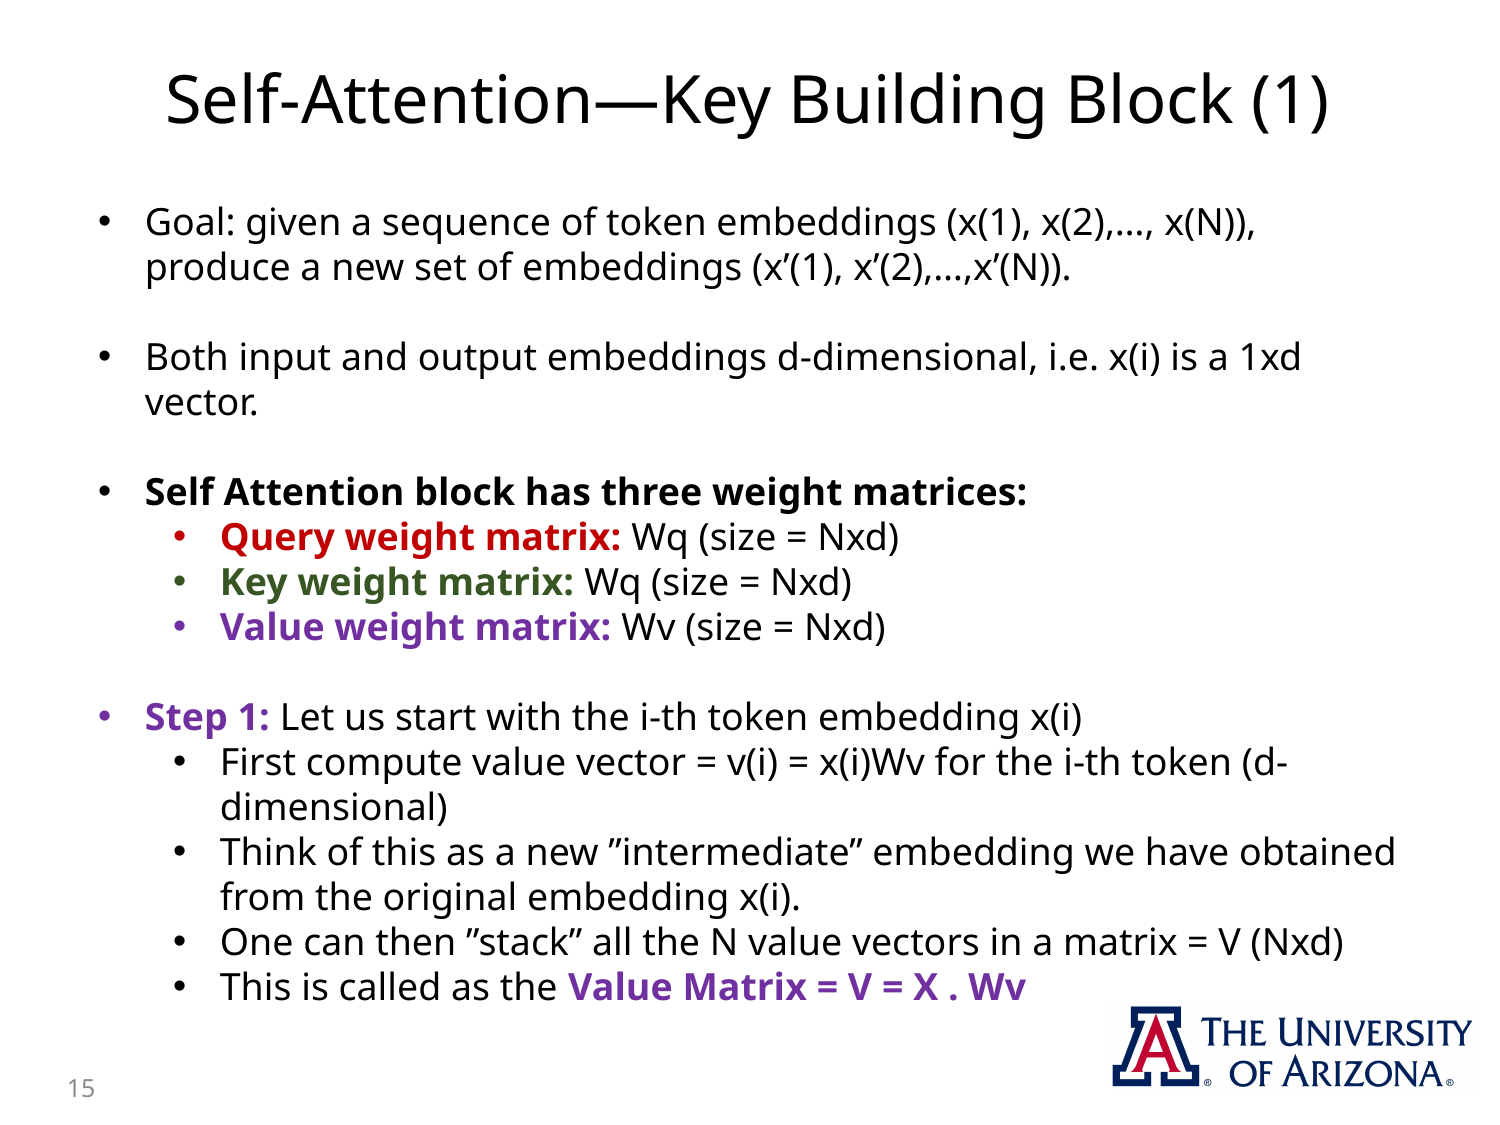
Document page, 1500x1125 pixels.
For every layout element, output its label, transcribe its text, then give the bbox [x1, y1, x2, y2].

picture [1105, 1000, 1478, 1094]
text_box Goal: given a sequence of token embeddings (x(1), x(2),…, x(N)), produce a new set of embeddings (x’(1), x’(2),…,x’(N)). Both input and output embeddings d-dimensional, i.e. x(i) is a 1xd vector. Self Attention block has three weight matrices: Query weight matrix: Wq (size = Nxd) Key weight matrix: Wq (size = Nxd) Value weight matrix: Wv (size = Nxd) Step 1: Let us start with the i-th token embedding x(i) First compute value vector = v(i) = x(i)Wv for the i-th token (d-dimensional) Think of this as a new ”intermediate” embedding we have obtained from the original embedding x(i). One can then ”stack” all the N value vectors in a matrix = V (Nxd) This is called as the Value Matrix = V = X . Wv [83, 145, 1417, 1106]
slide_number 15 [25, 1069, 111, 1111]
title Self-Attention—Key Building Block (1) [110, 34, 1386, 145]
